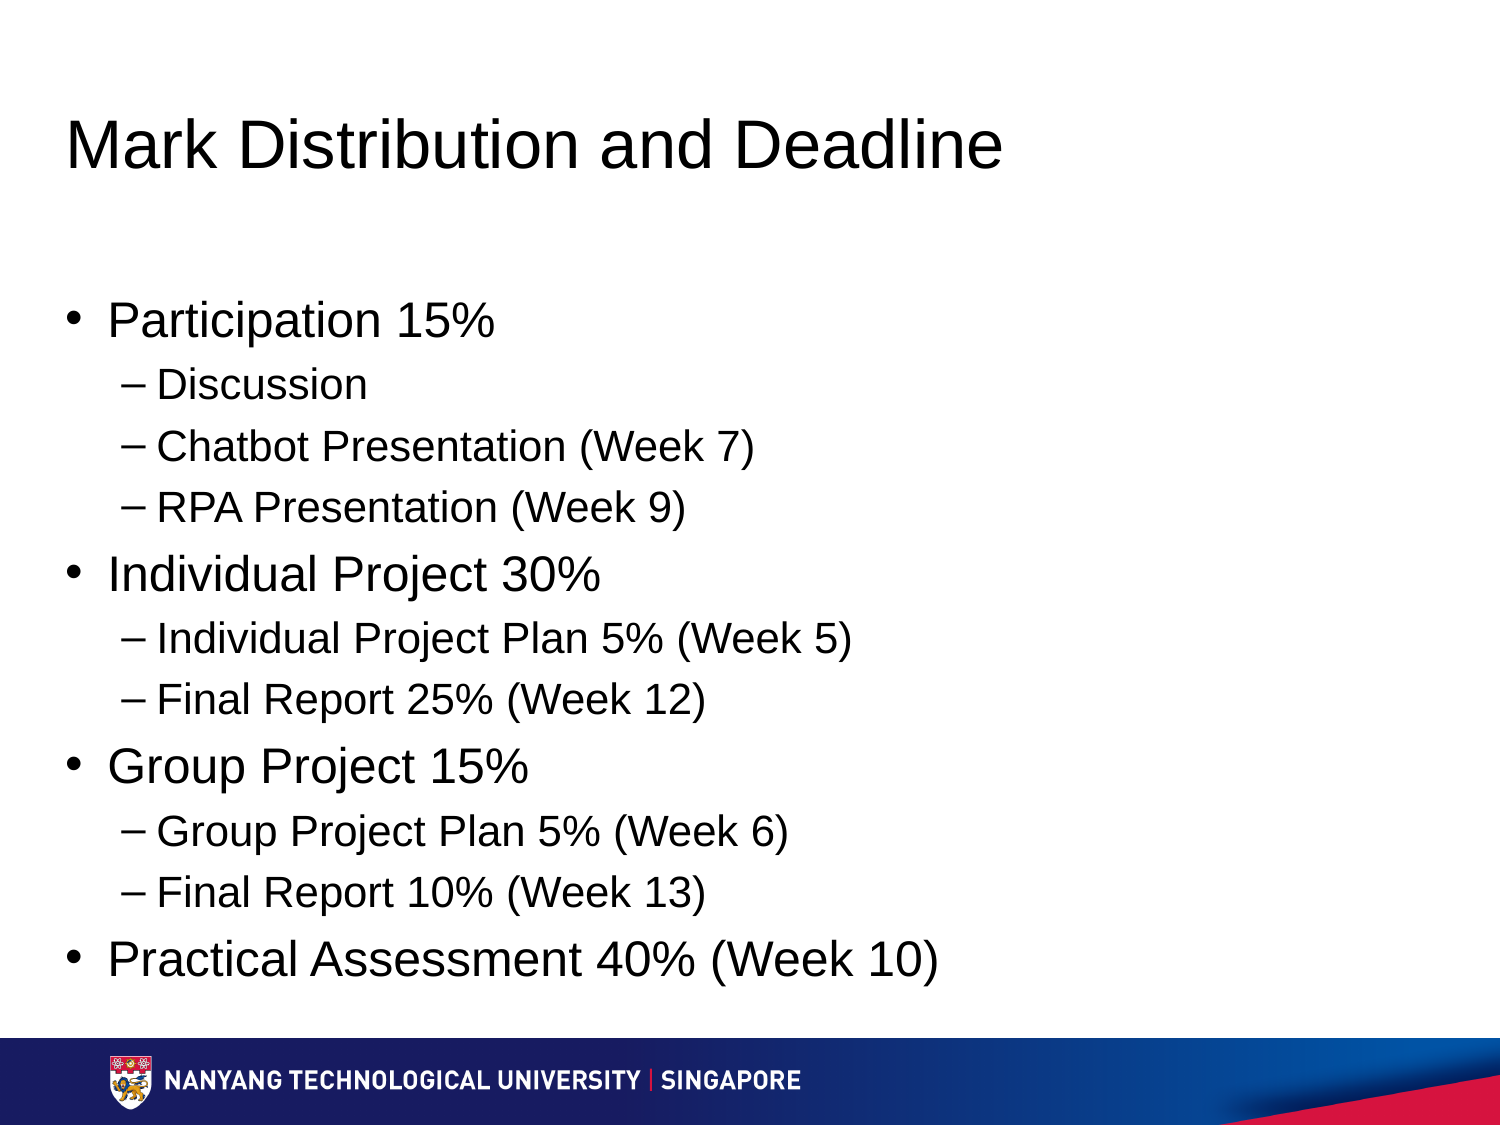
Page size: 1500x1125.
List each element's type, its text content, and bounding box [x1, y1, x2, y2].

picture [0, 1038, 1500, 1125]
list Participation 15% Discussion Chatbot Presentation (Week 7) RPA Presentation (Week 9) Individual Project 30% Individual Project Plan 5% (Week 5) Final Report 25% (Week 12) Group Project 15% Group Project Plan 5% (Week 6) Final Report 10% (Week 13) Practical Assessment 40% (Week 10) [50, 279, 1450, 1003]
title Mark Distribution and Deadline [50, 46, 1401, 235]
